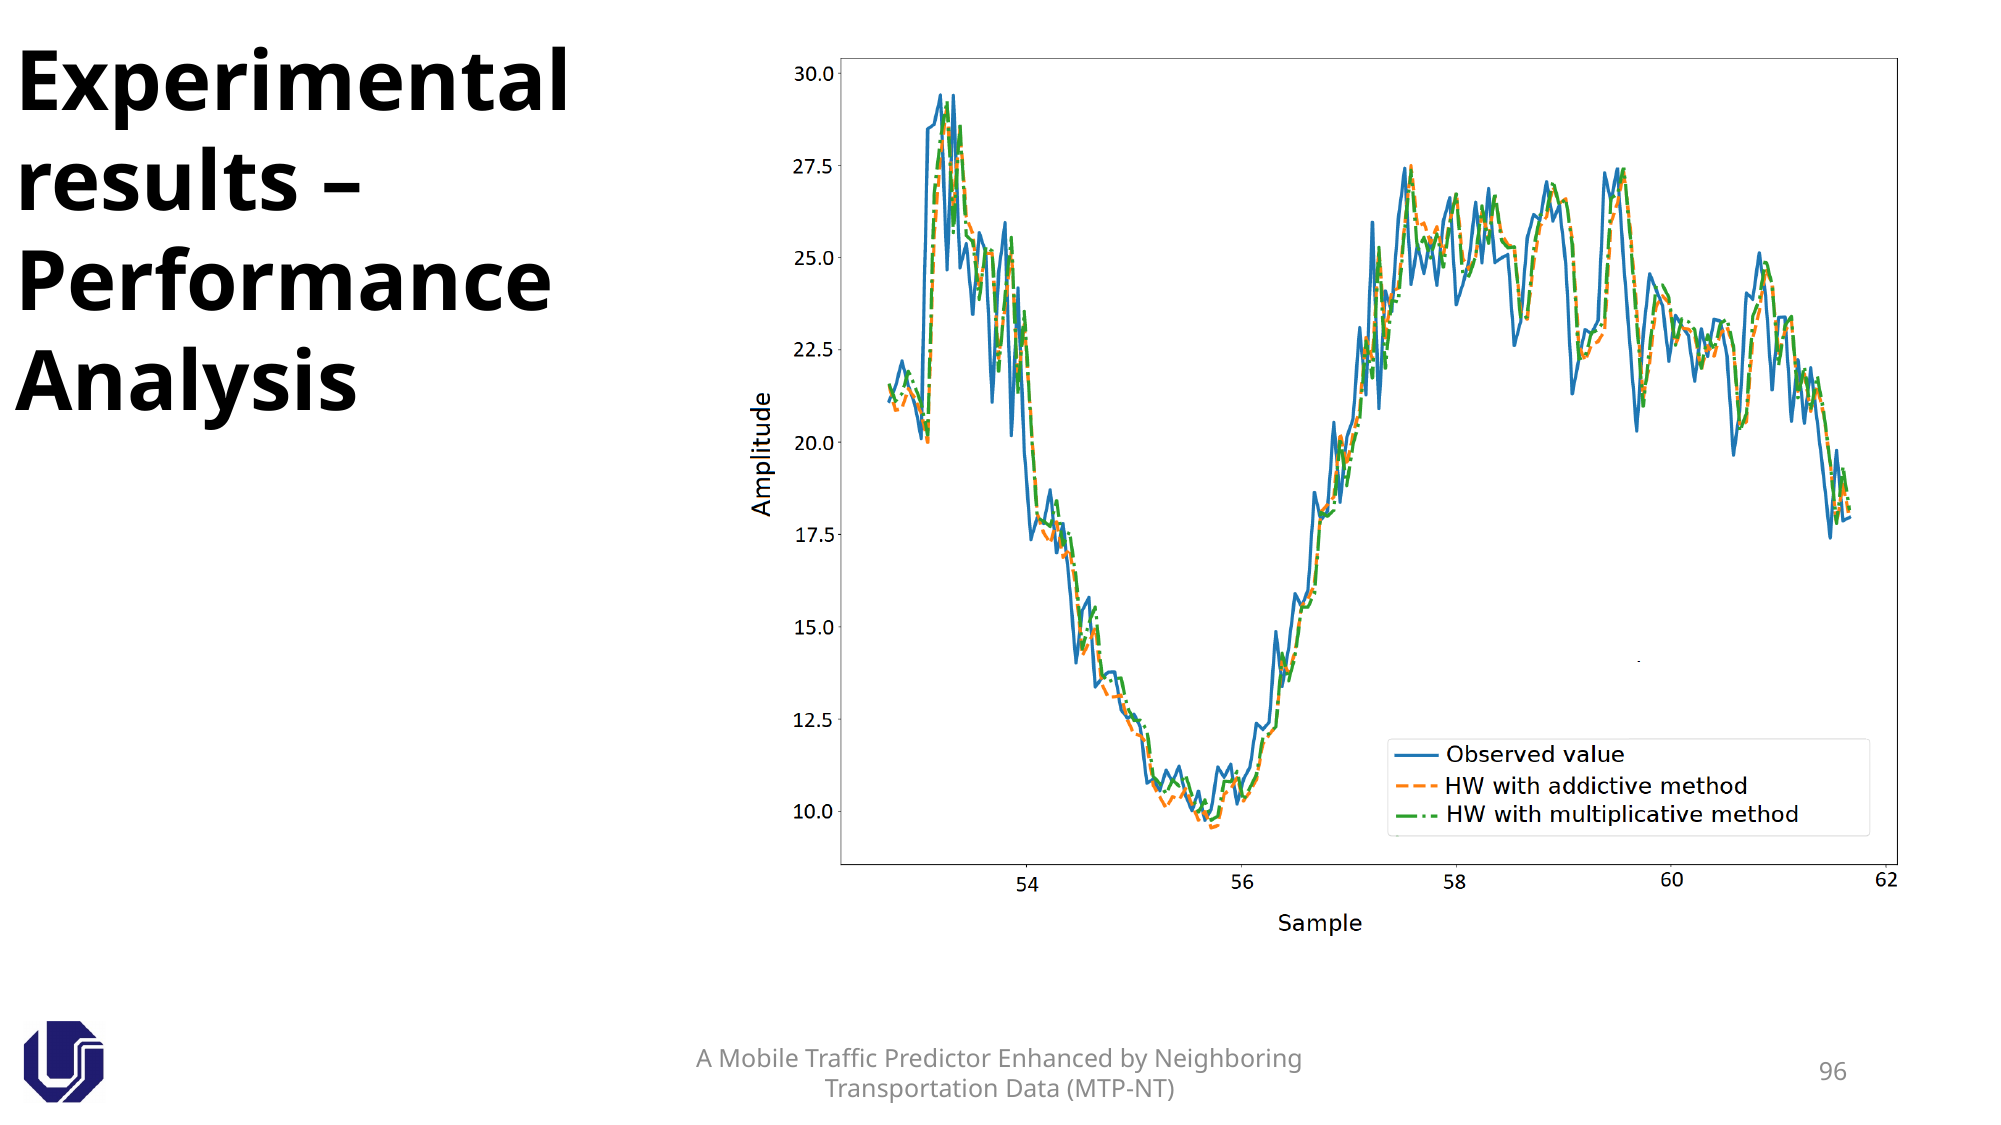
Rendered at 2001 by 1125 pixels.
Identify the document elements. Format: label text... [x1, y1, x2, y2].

picture [621, 0, 2000, 1043]
picture [23, 1021, 106, 1103]
footer A Mobile Traffic Predictor Enhanced by Neighboring Transportation Data (MTP-NT) [662, 1043, 1338, 1103]
text_box Experimental results – Performance Analysis [0, 17, 621, 437]
slide_number 96 [1412, 1043, 1863, 1103]
